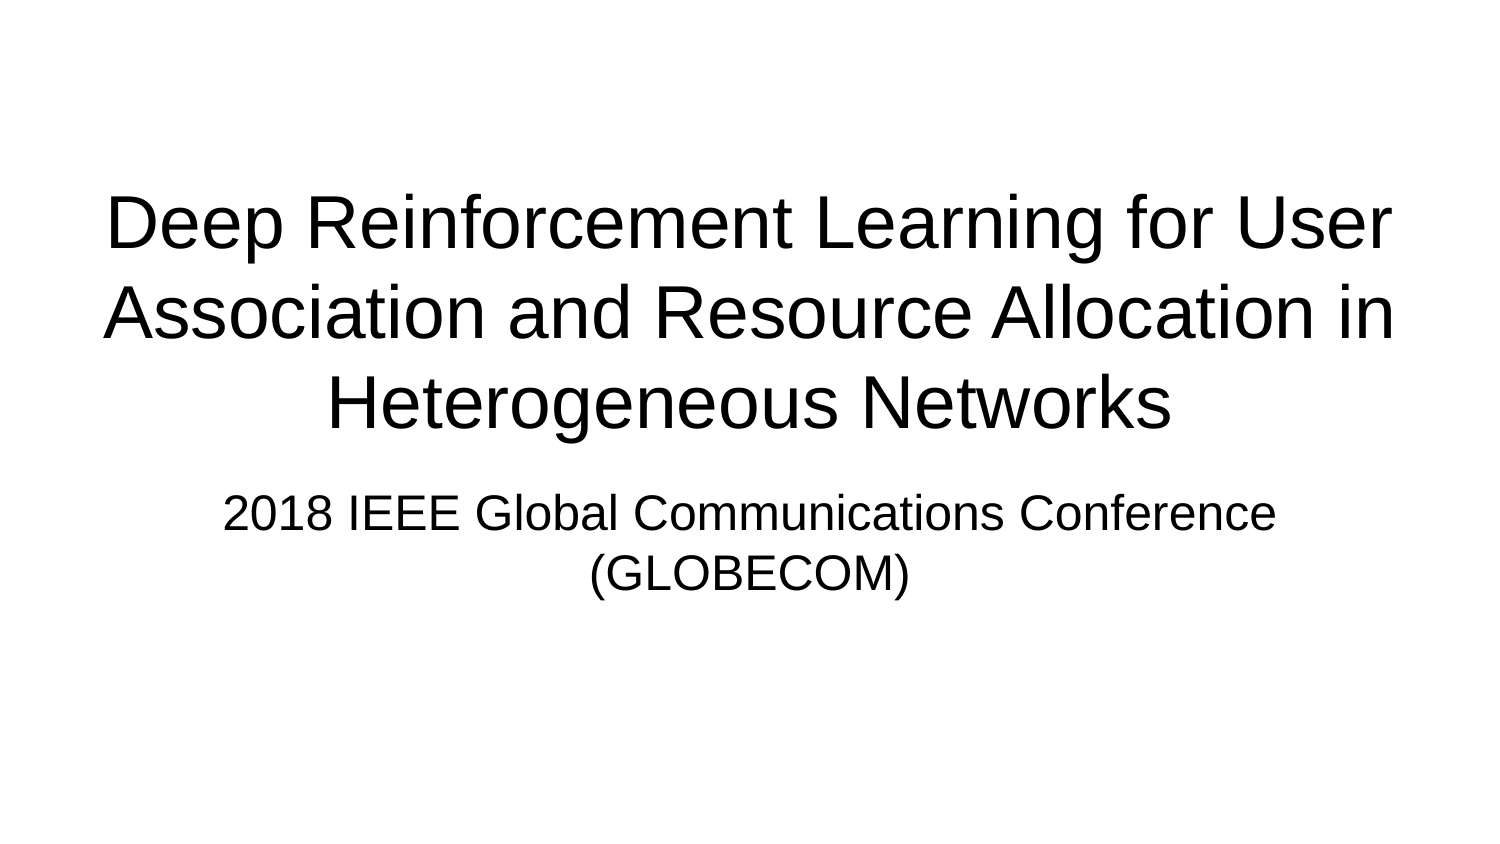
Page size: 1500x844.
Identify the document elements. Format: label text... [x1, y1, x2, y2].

title Deep Reinforcement Learning for User Association and Resource Allocation in Heterogeneous Networks [51, 122, 1449, 459]
subtitle 2018 IEEE Global Communications Conference (GLOBECOM) [51, 464, 1449, 595]
